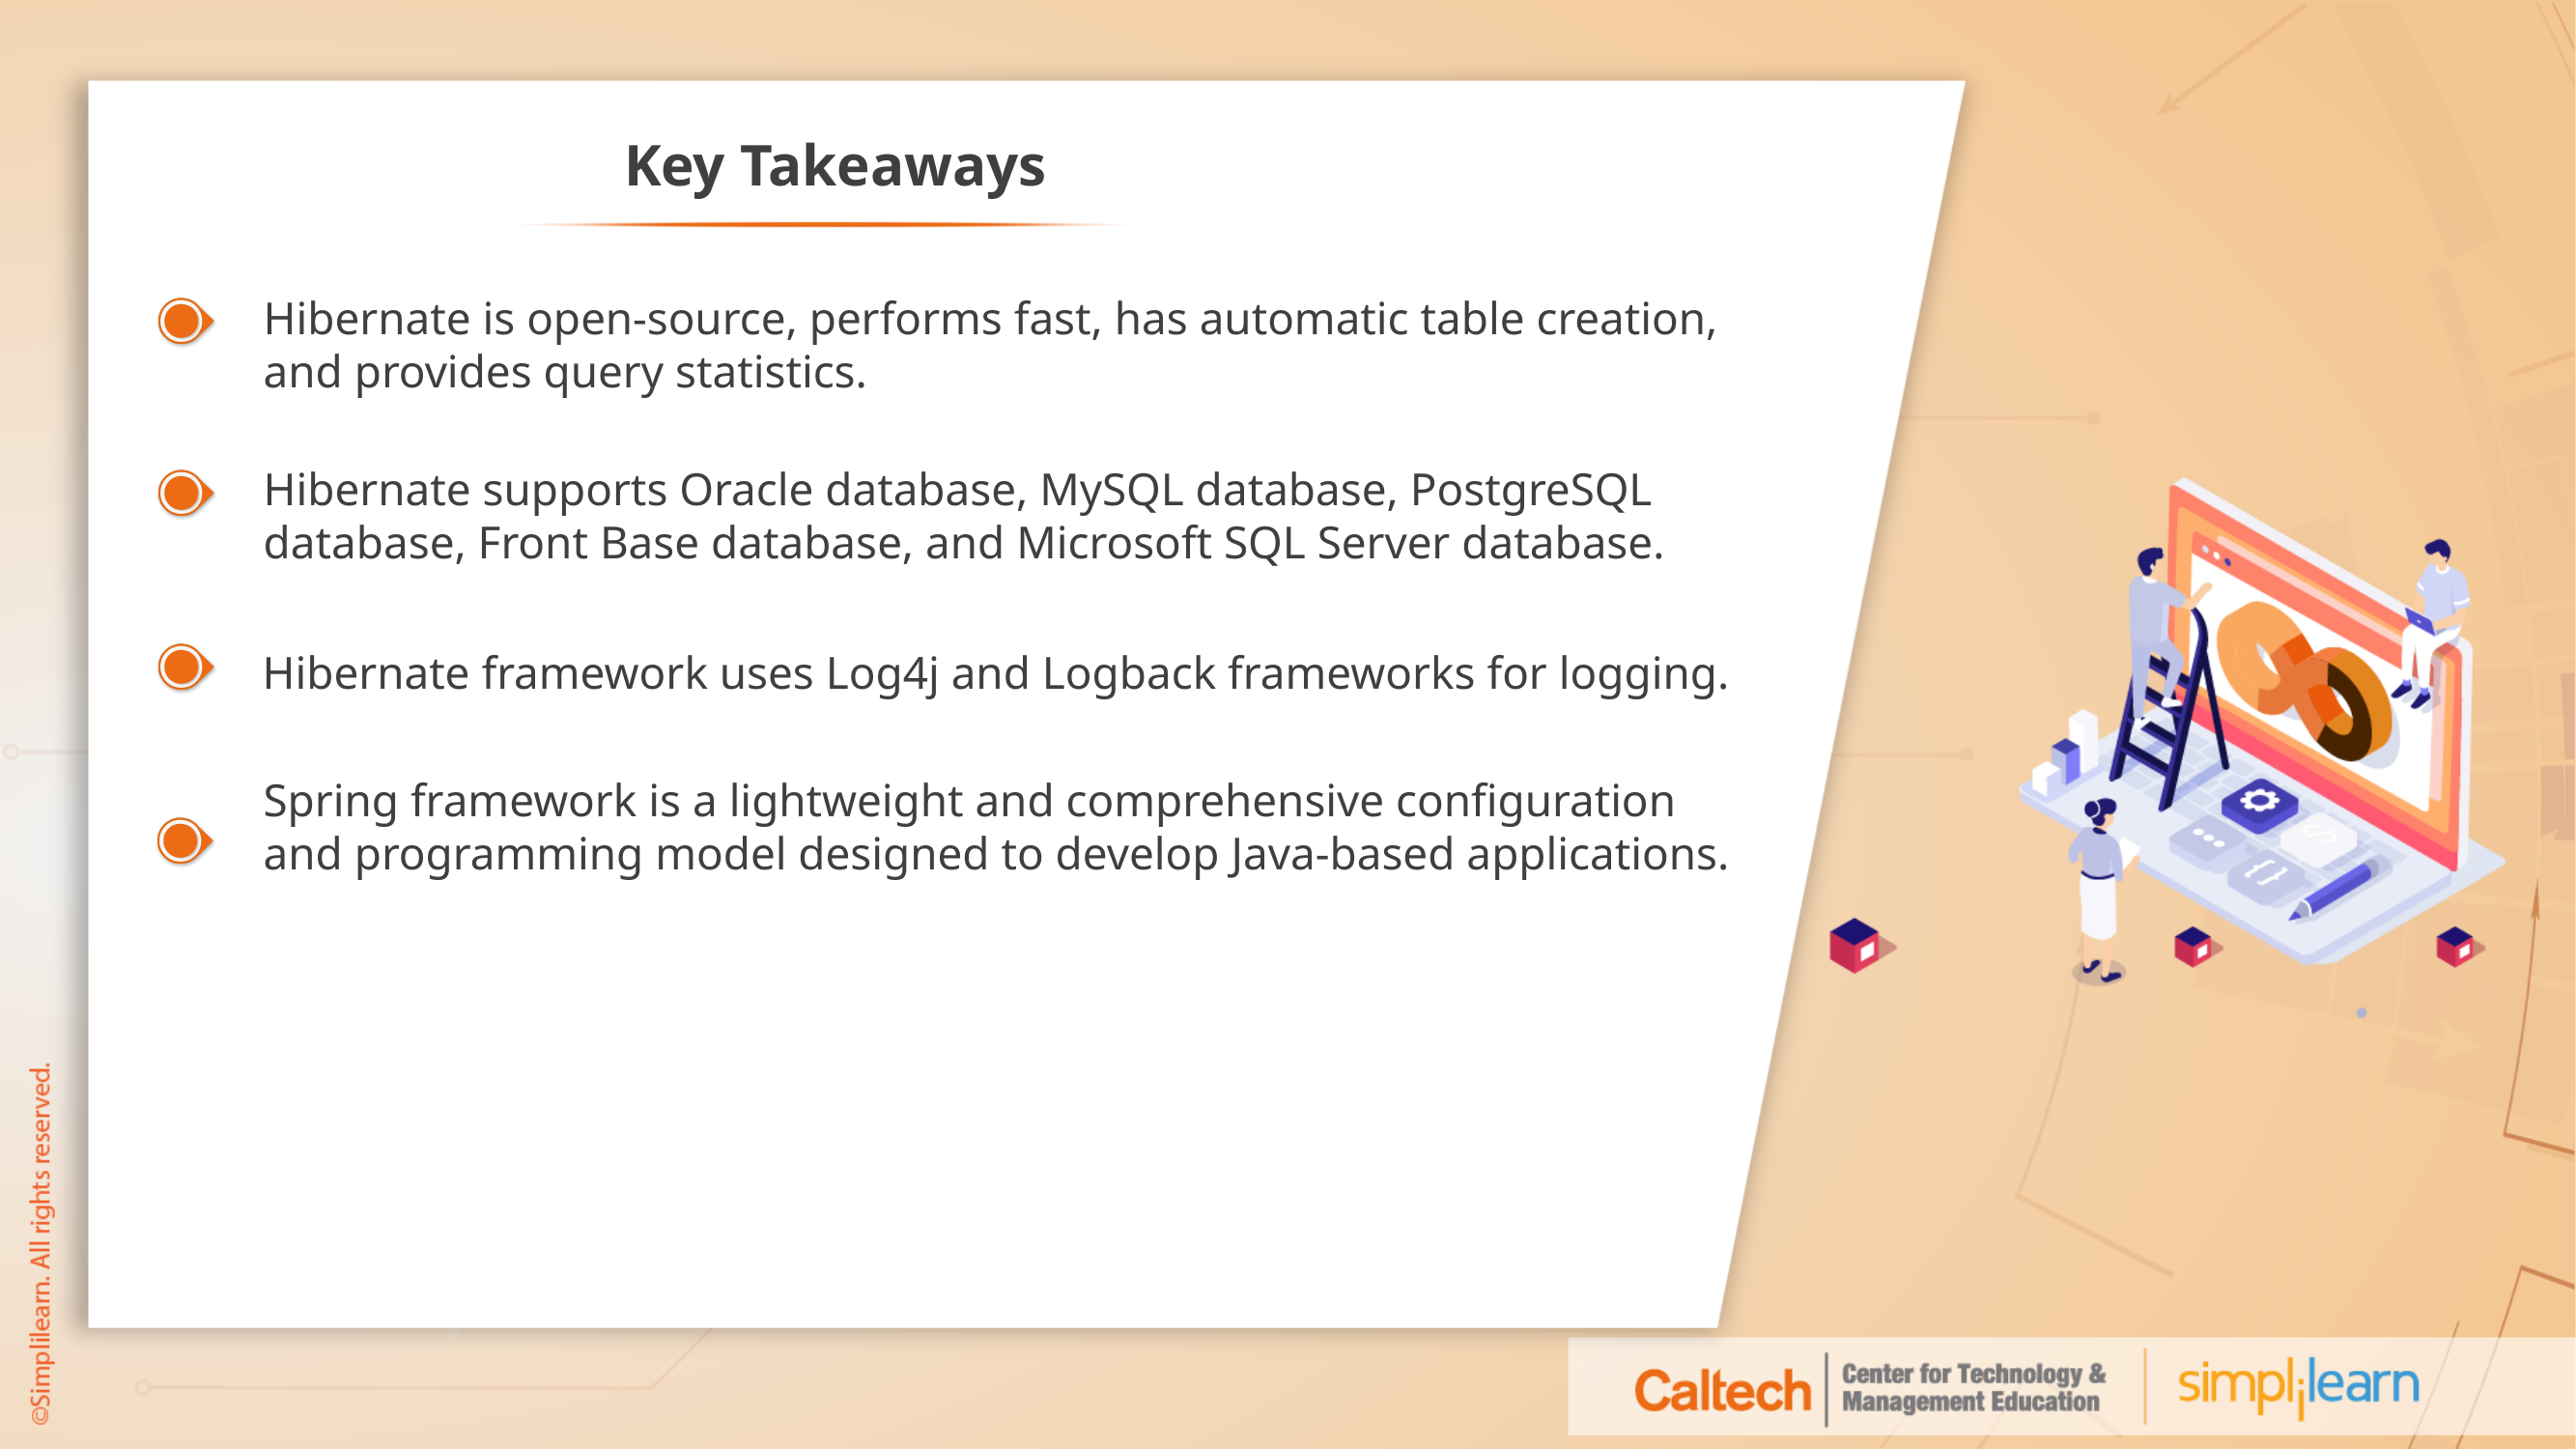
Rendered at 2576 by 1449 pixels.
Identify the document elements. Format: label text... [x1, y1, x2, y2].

picture [0, 0, 2576, 1449]
text_box Hibernate is open-source, performs fast, has automatic table creation, and provides query statistics. [248, 287, 1749, 400]
text_box Hibernate framework uses Log4j and Logback frameworks for logging. [247, 624, 1748, 718]
text_box Hibernate supports Oracle database, MySQL database, PostgreSQL database, Front Base database, and Microsoft SQL Server database. [248, 453, 1749, 578]
text_box Spring framework is a lightweight and comprehensive configuration and programming model designed to develop Java-based applications. [248, 805, 1749, 898]
